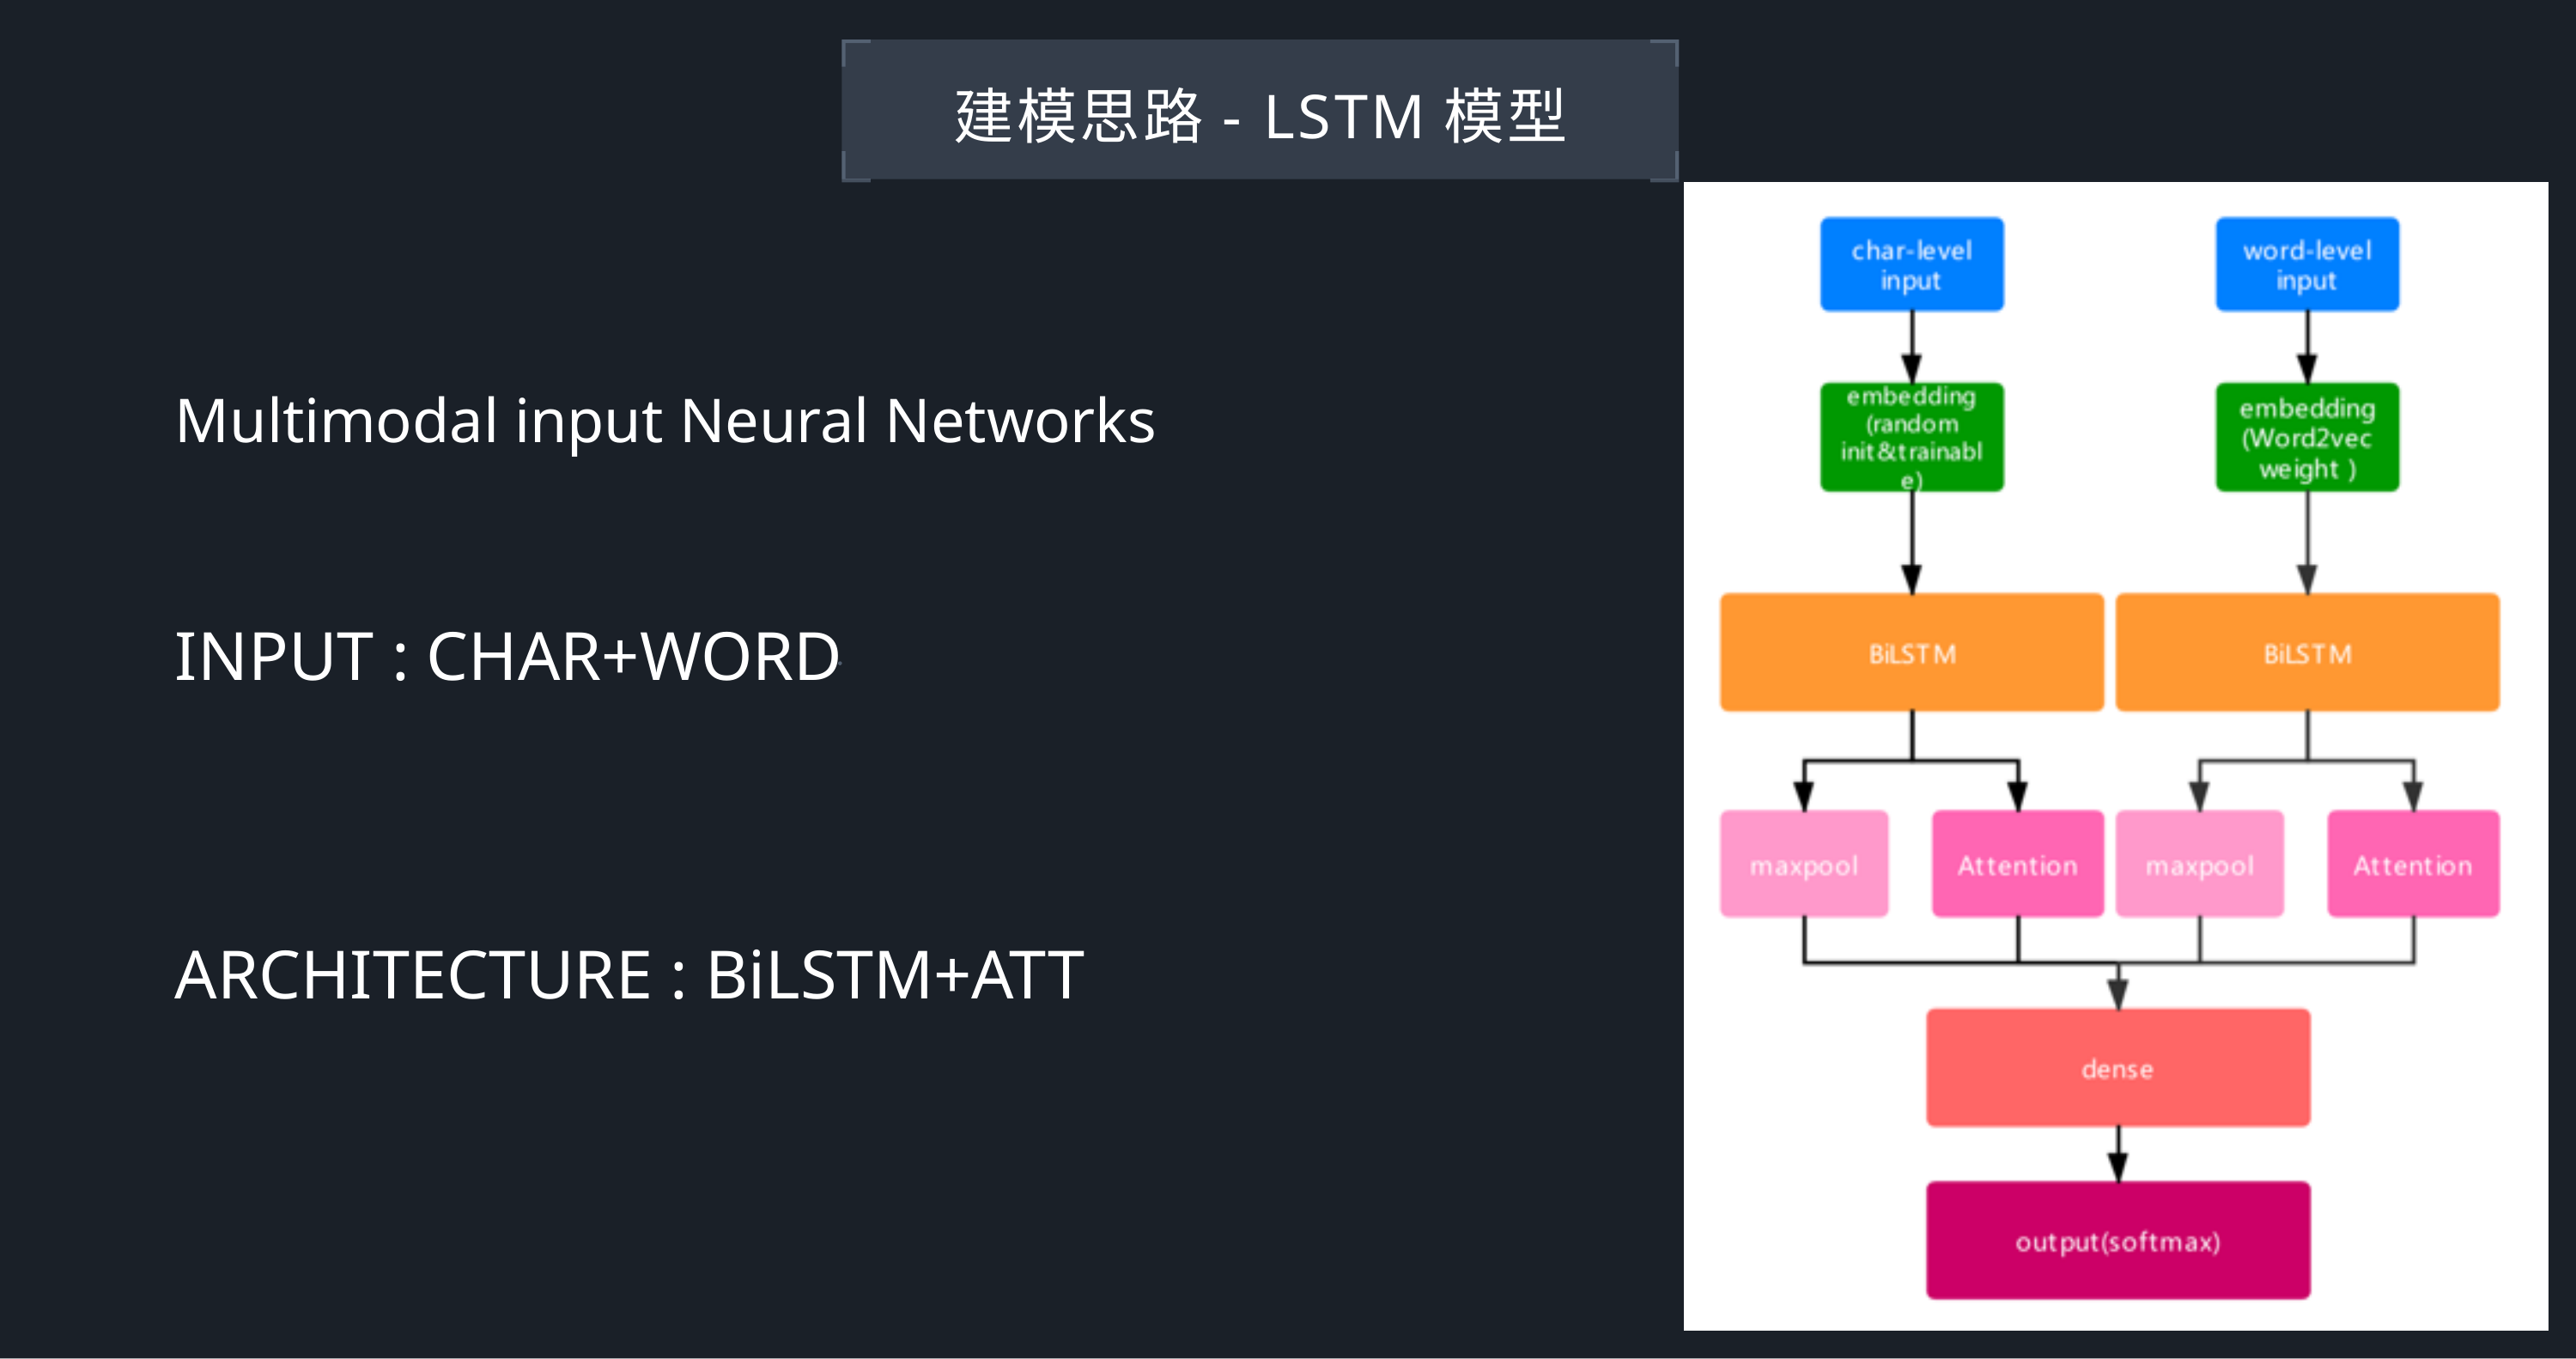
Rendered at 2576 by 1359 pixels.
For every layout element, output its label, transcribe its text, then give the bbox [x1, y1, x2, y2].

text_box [841, 39, 1680, 245]
text_box Multimodal input Neural Networks INPUT : CHAR+WORD ARCHITECTURE : BiLSTM+ATT [162, 375, 1491, 1179]
text_box [0, 0, 2576, 1359]
picture [1684, 182, 2549, 1331]
